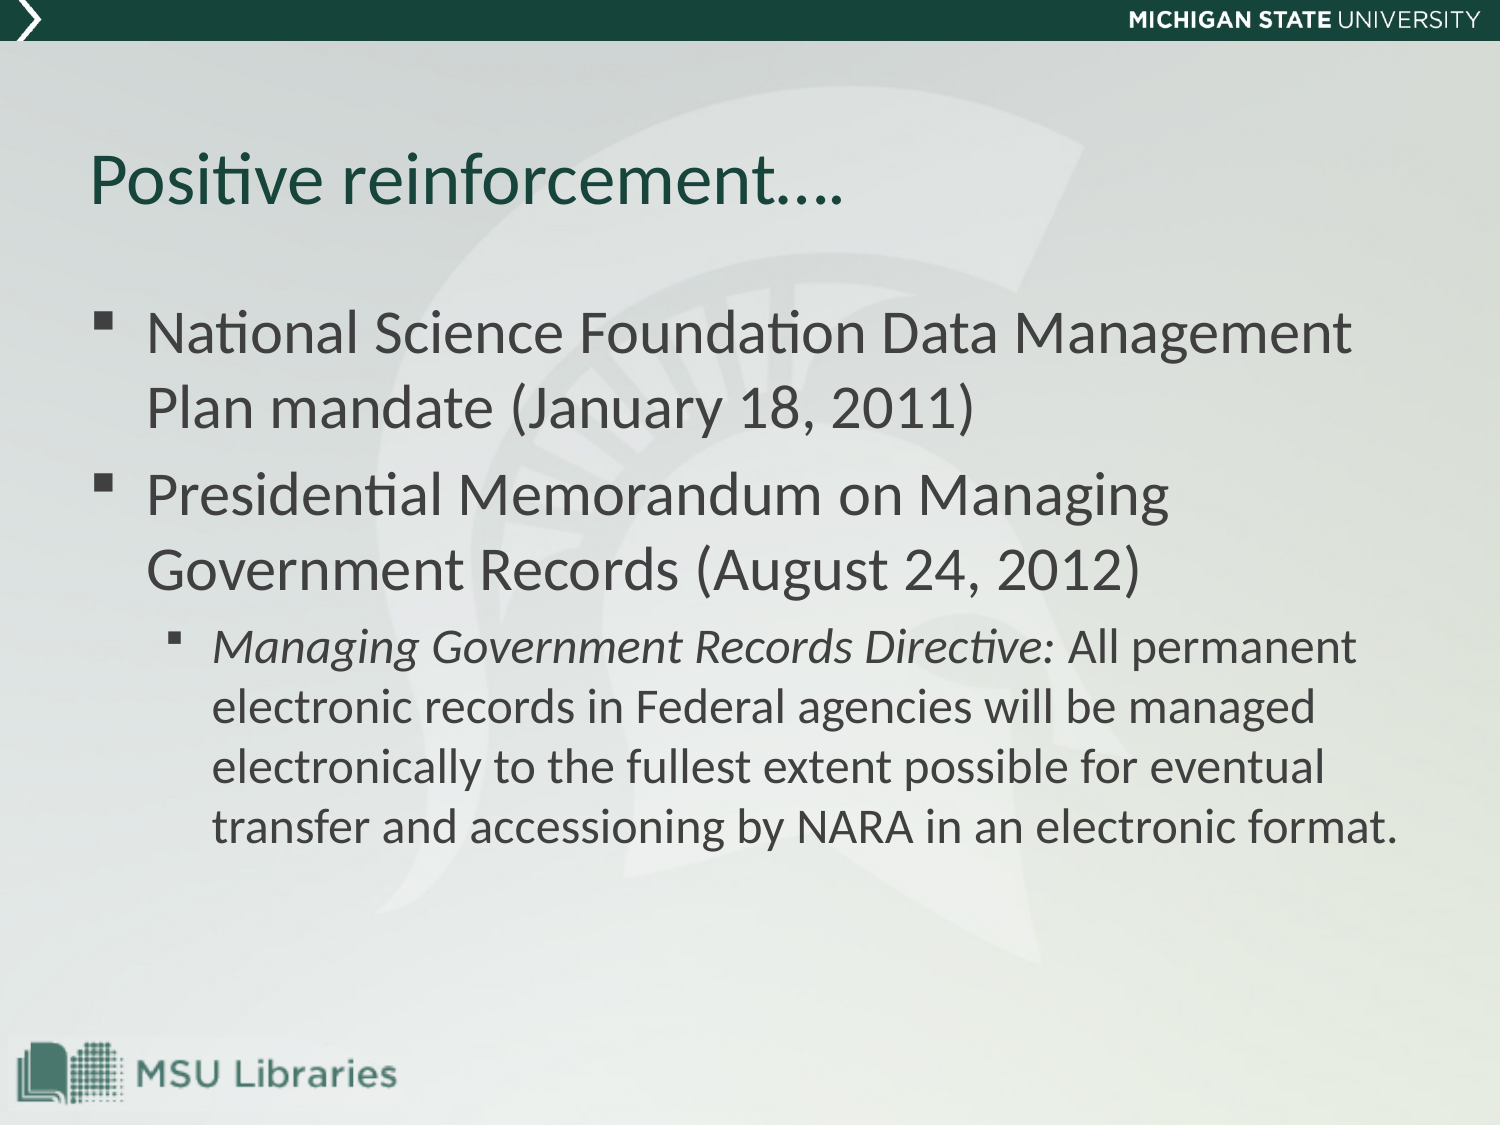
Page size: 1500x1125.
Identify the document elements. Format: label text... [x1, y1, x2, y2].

picture [0, 0, 1500, 1125]
title Positive reinforcement…. [75, 122, 1425, 283]
list National Science Foundation Data Management Plan mandate (January 18, 2011) Presidential Memorandum on Managing Government Records (August 24, 2012) Managing Government Records Directive: All permanent electronic records in Federal agencies will be managed electronically to the fullest extent possible for eventual transfer and accessioning by NARA in an electronic format. [75, 283, 1425, 1005]
